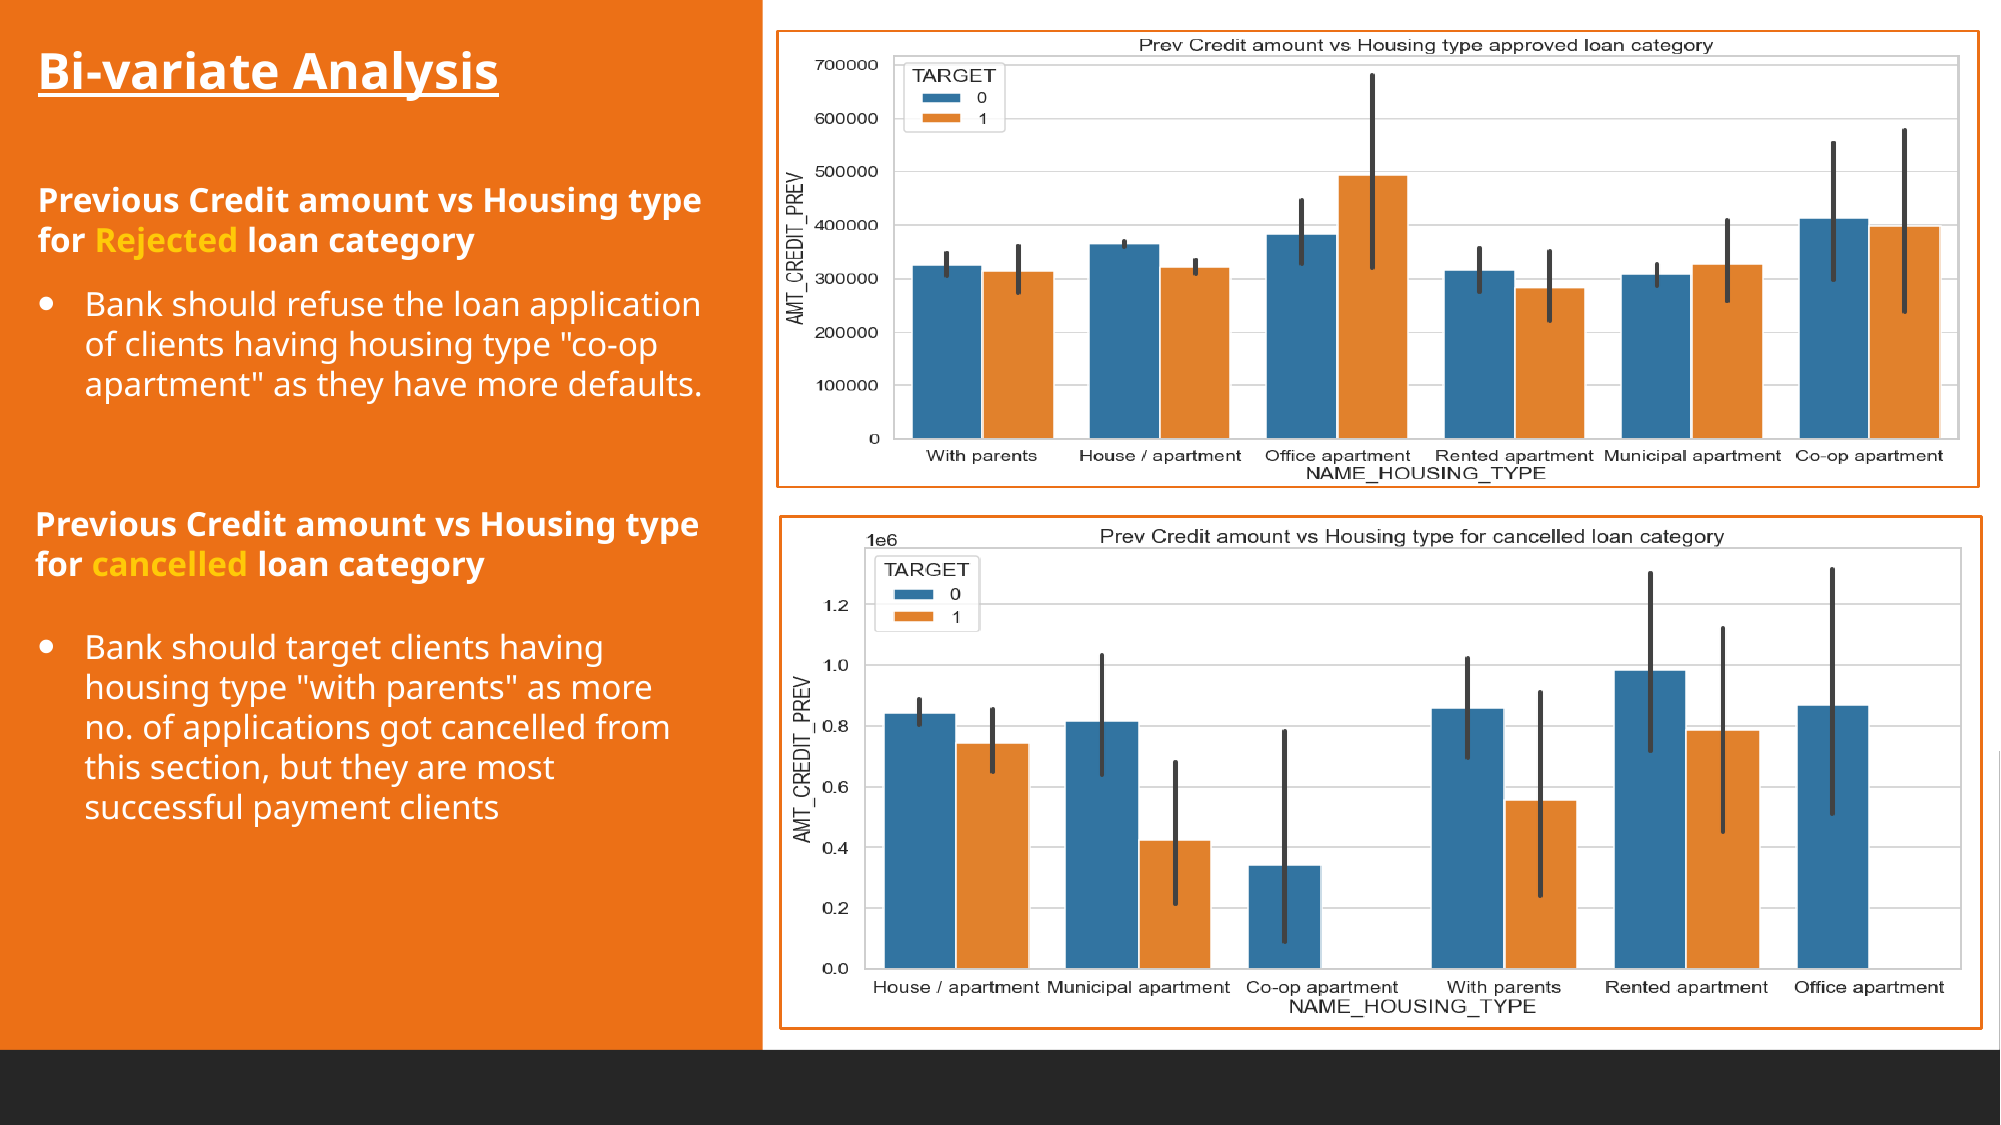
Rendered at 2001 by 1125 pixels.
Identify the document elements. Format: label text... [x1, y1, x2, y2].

text_box Previous Credit amount vs Housing type for cancelled loan category [20, 495, 734, 591]
text_box [764, 0, 2000, 1049]
text_box Bank should refuse the loan application of clients having housing type "co-op apartment" as they have more defaults. [22, 275, 734, 411]
text_box [0, 1049, 2000, 1125]
text_box [0, 0, 764, 1049]
picture [778, 31, 1978, 487]
text_box Bi-variate Analysis Previous Credit amount vs Housing type for Rejected loan category [22, 32, 762, 267]
picture [781, 517, 1981, 1028]
text_box Bank should target clients having housing type "with parents" as more no. of applications got cancelled from this section, but they are most successful payment clients [22, 619, 694, 834]
